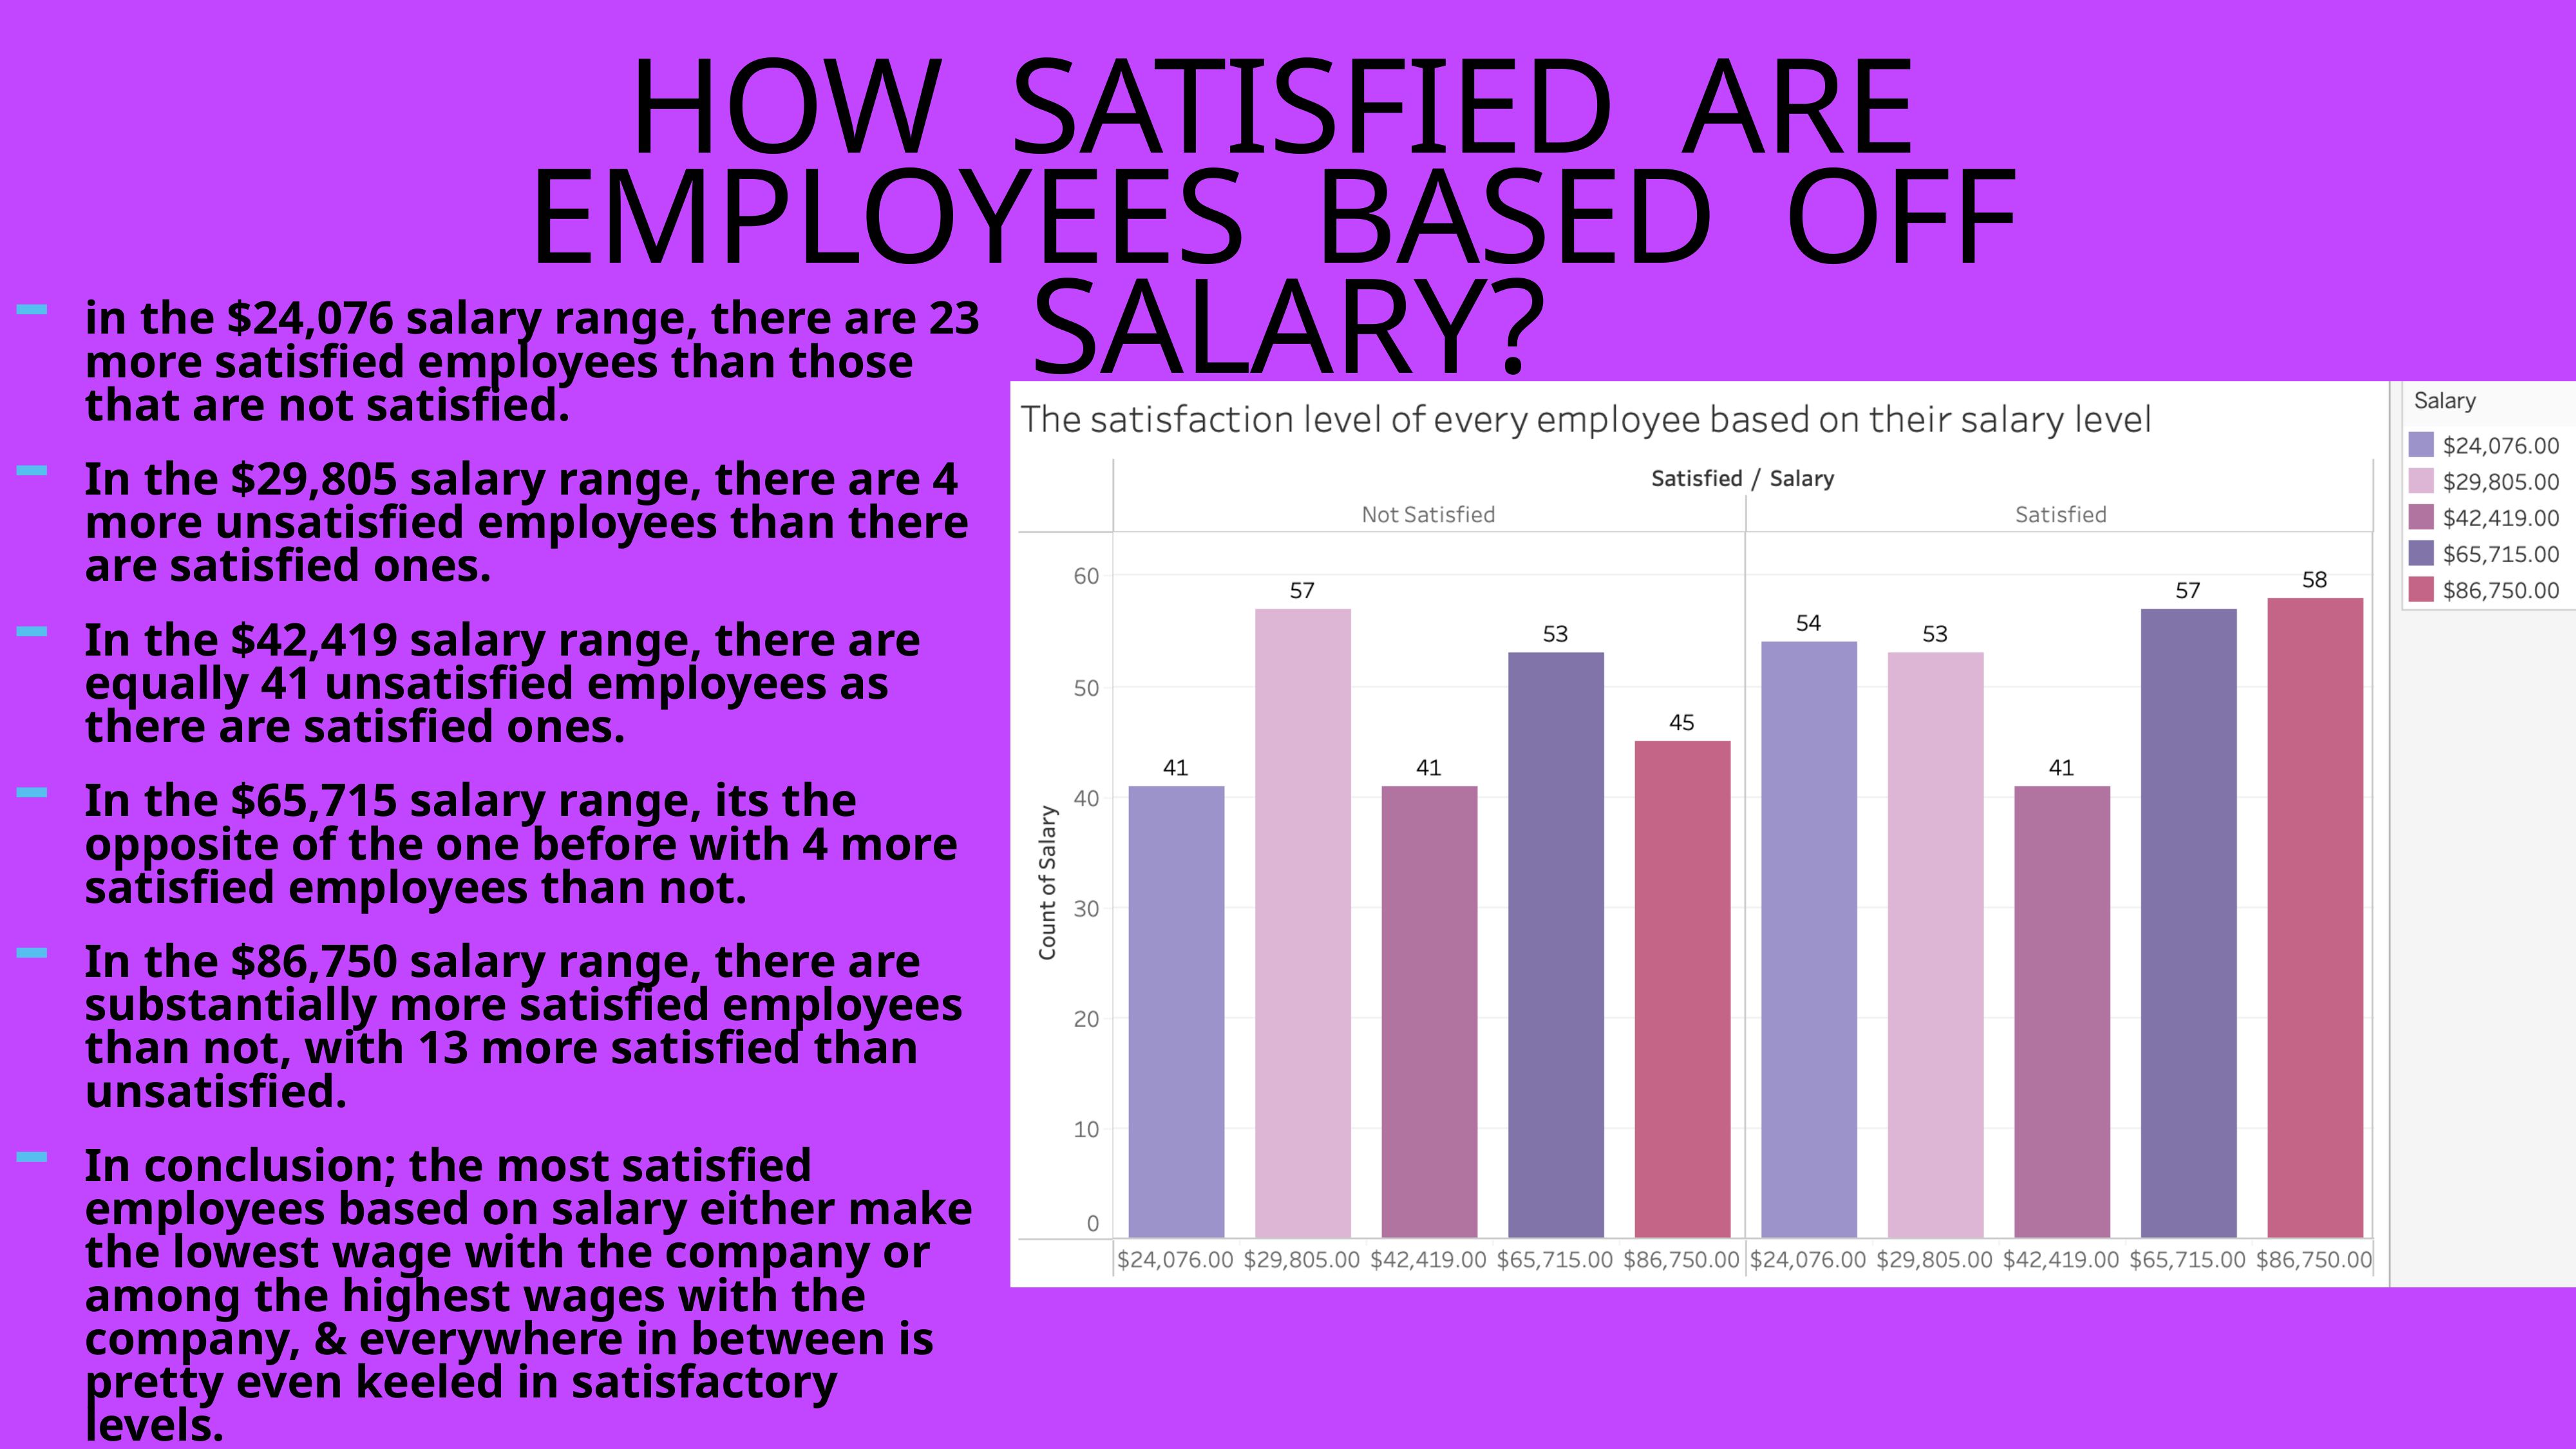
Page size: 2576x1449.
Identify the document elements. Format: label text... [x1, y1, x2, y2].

list in the $24,076 salary range, there are 23 more satisfied employees than those that are not satisfied. In the $29,805 salary range, there are 4 more unsatisfied employees than there are satisfied ones. In the $42,419 salary range, there are equally 41 unsatisfied employees as there are satisfied ones. In the $65,715 salary range, its the opposite of the one before with 4 more satisfied employees than not. In the $86,750 salary range, there are substantially more satisfied employees than not, with 13 more satisfied than unsatisfied. In conclusion; the most satisfied employees based on salary either make the lowest wage with the company or among the highest wages with the company, & everywhere in between is pretty even keeled in satisfactory levels. [7, 209, 992, 1400]
picture [1010, 381, 2576, 1287]
title how satisfied are employees based off salary? [430, 59, 2146, 247]
